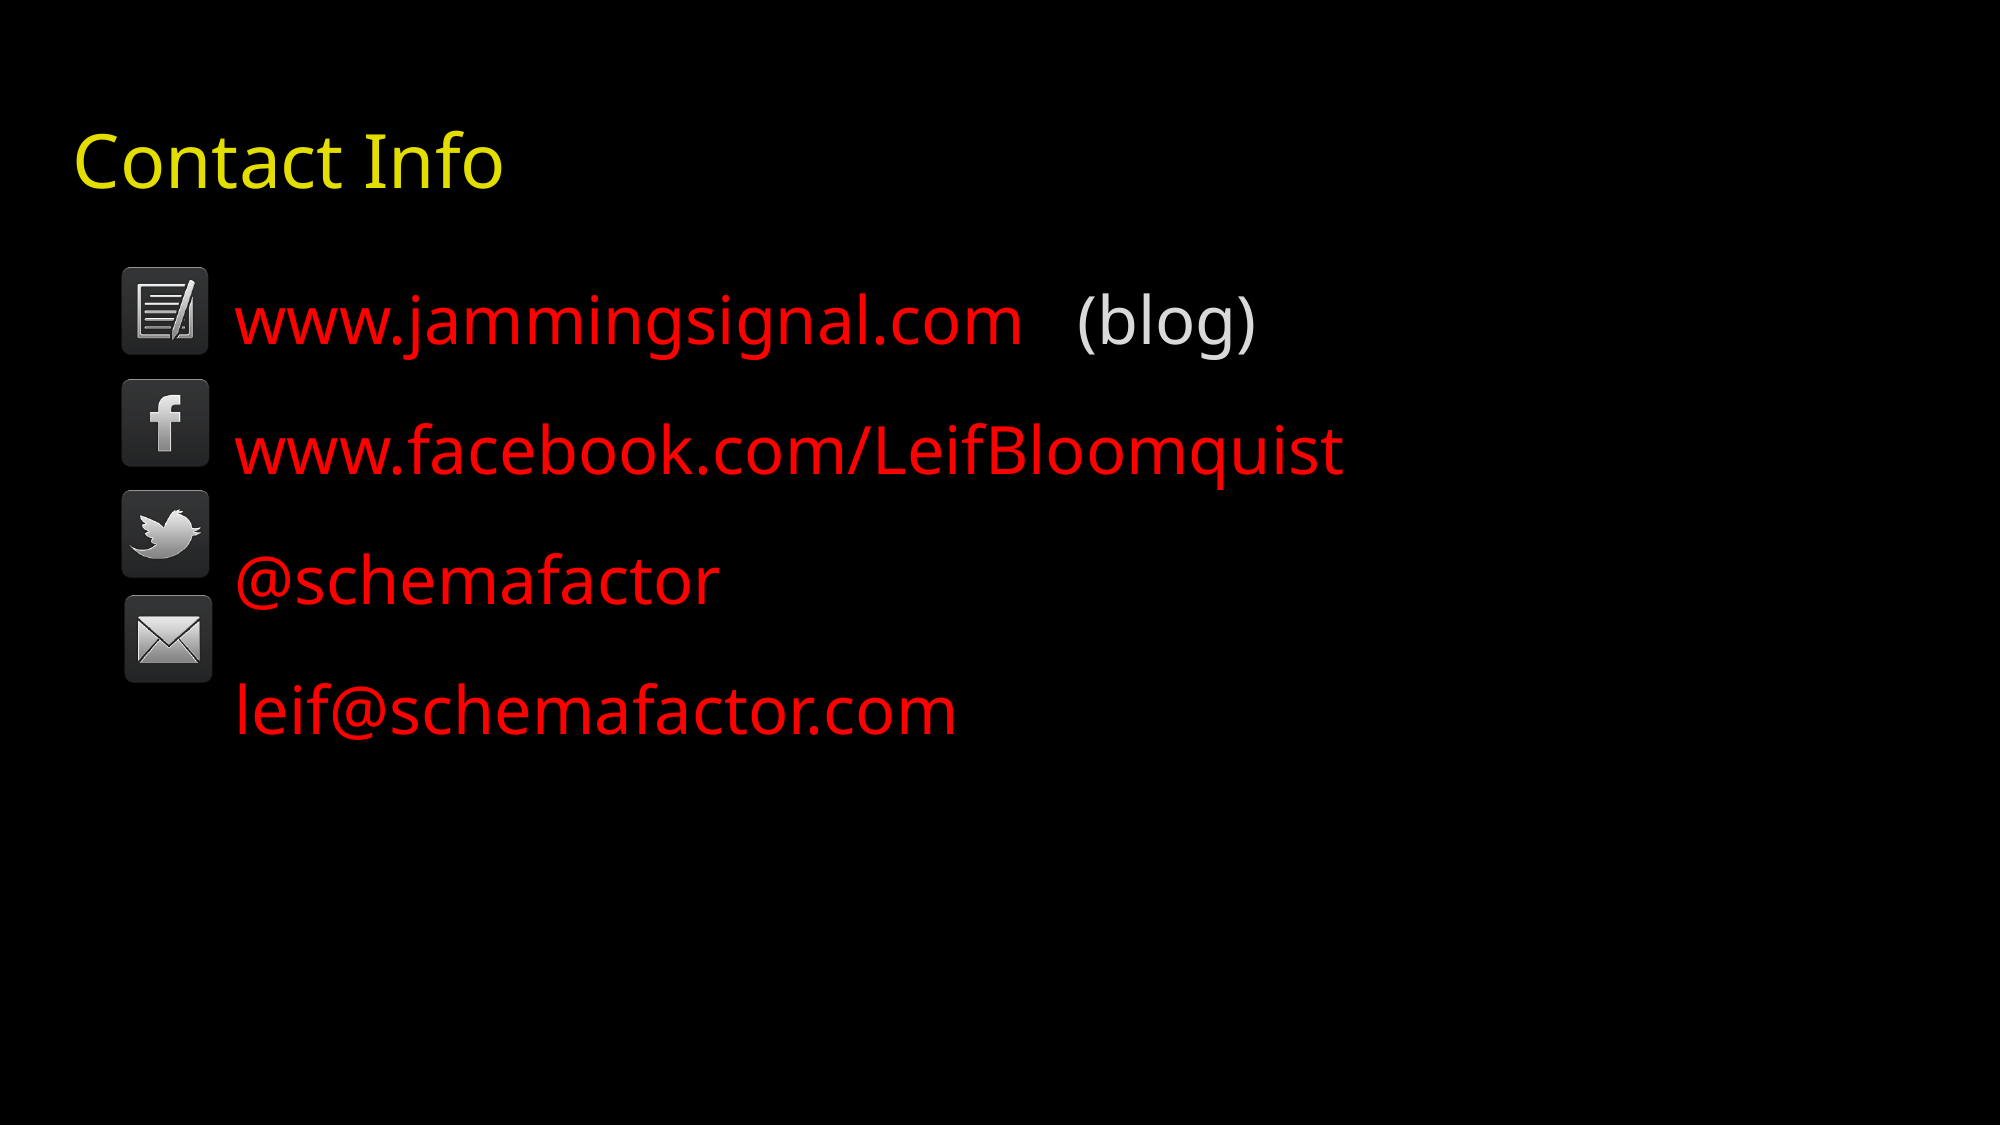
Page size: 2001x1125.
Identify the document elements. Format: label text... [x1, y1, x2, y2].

title Contact Info [57, 37, 1318, 213]
picture [116, 374, 214, 472]
picture [116, 485, 214, 583]
picture [115, 262, 213, 360]
list www.jammingsignal.com (blog) www.facebook.com/LeifBloomquist @schemafactor leif@schemafactor.com [219, 270, 1599, 1046]
picture [119, 590, 217, 688]
